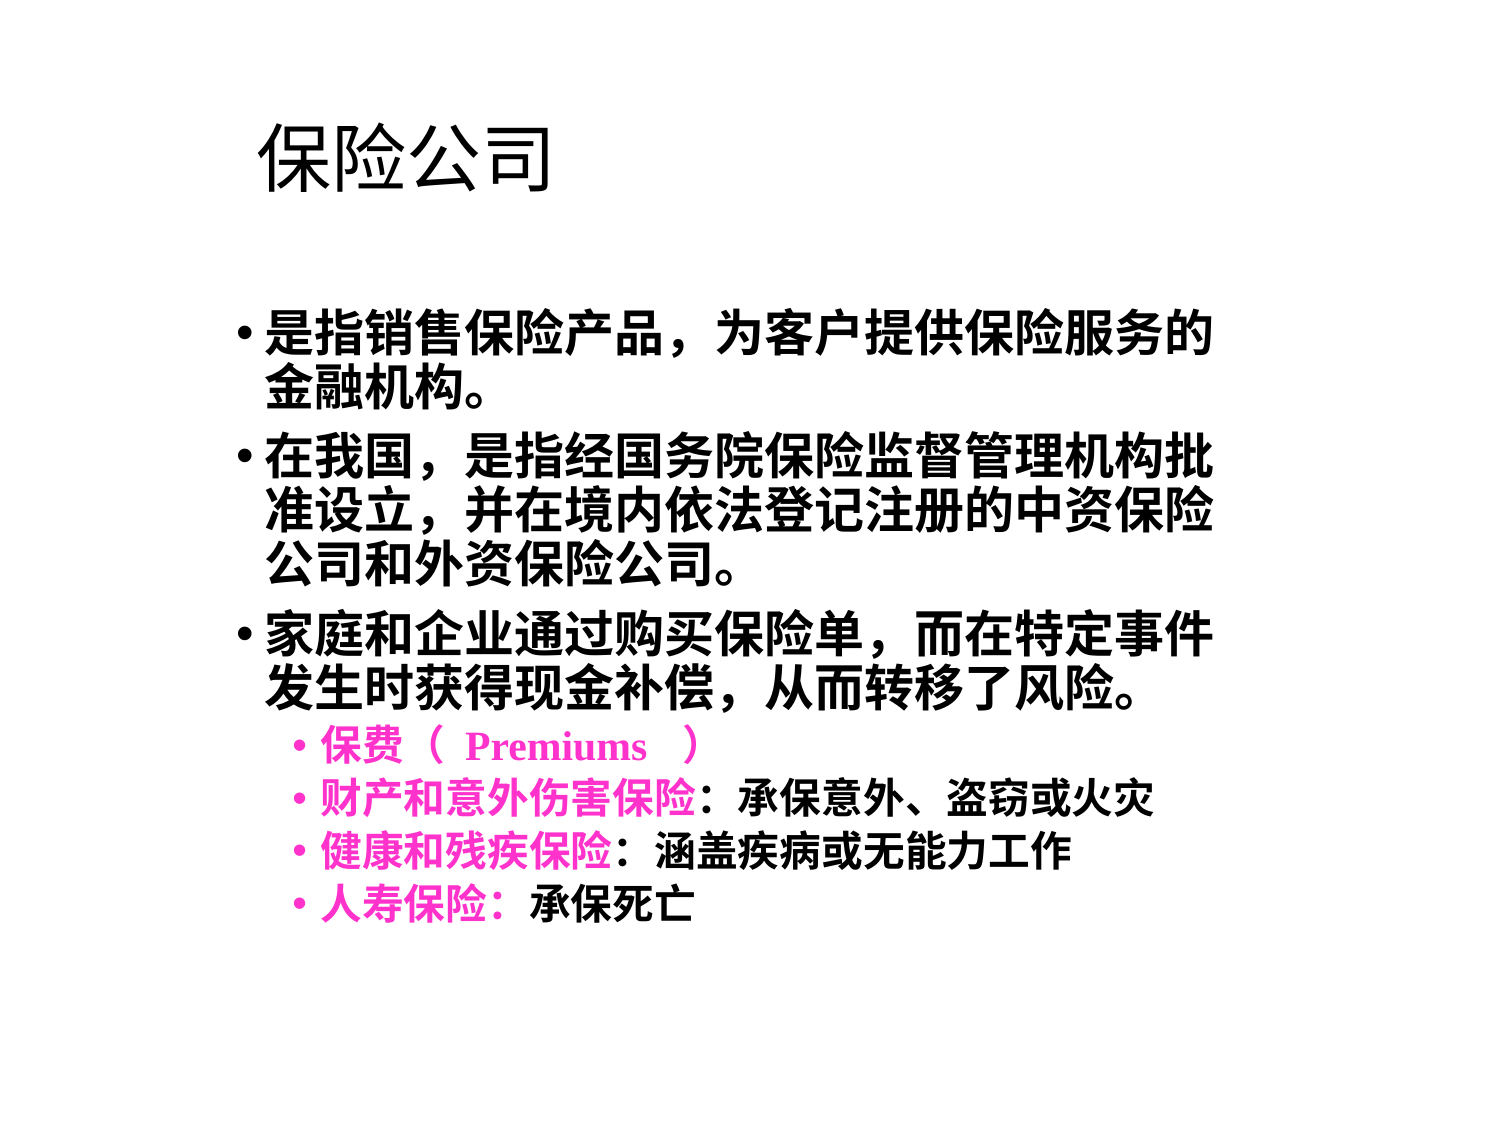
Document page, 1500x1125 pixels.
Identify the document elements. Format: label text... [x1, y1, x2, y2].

list 是指销售保险产品，为客户提供保险服务的金融机构。 在我国，是指经国务院保险监督管理机构批准设立，并在境内依法登记注册的中资保险公司和外资保险公司。 家庭和企业通过购买保险单，而在特定事件发生时获得现金补偿，从而转移了风险。 保费（ Premiums ） 财产和意外伤害保险：承保意外、盗窃或火灾 健康和残疾保险：涵盖疾病或无能力工作 人寿保险：承保死亡 [221, 300, 1279, 1032]
title 保险公司 [245, 116, 1238, 232]
